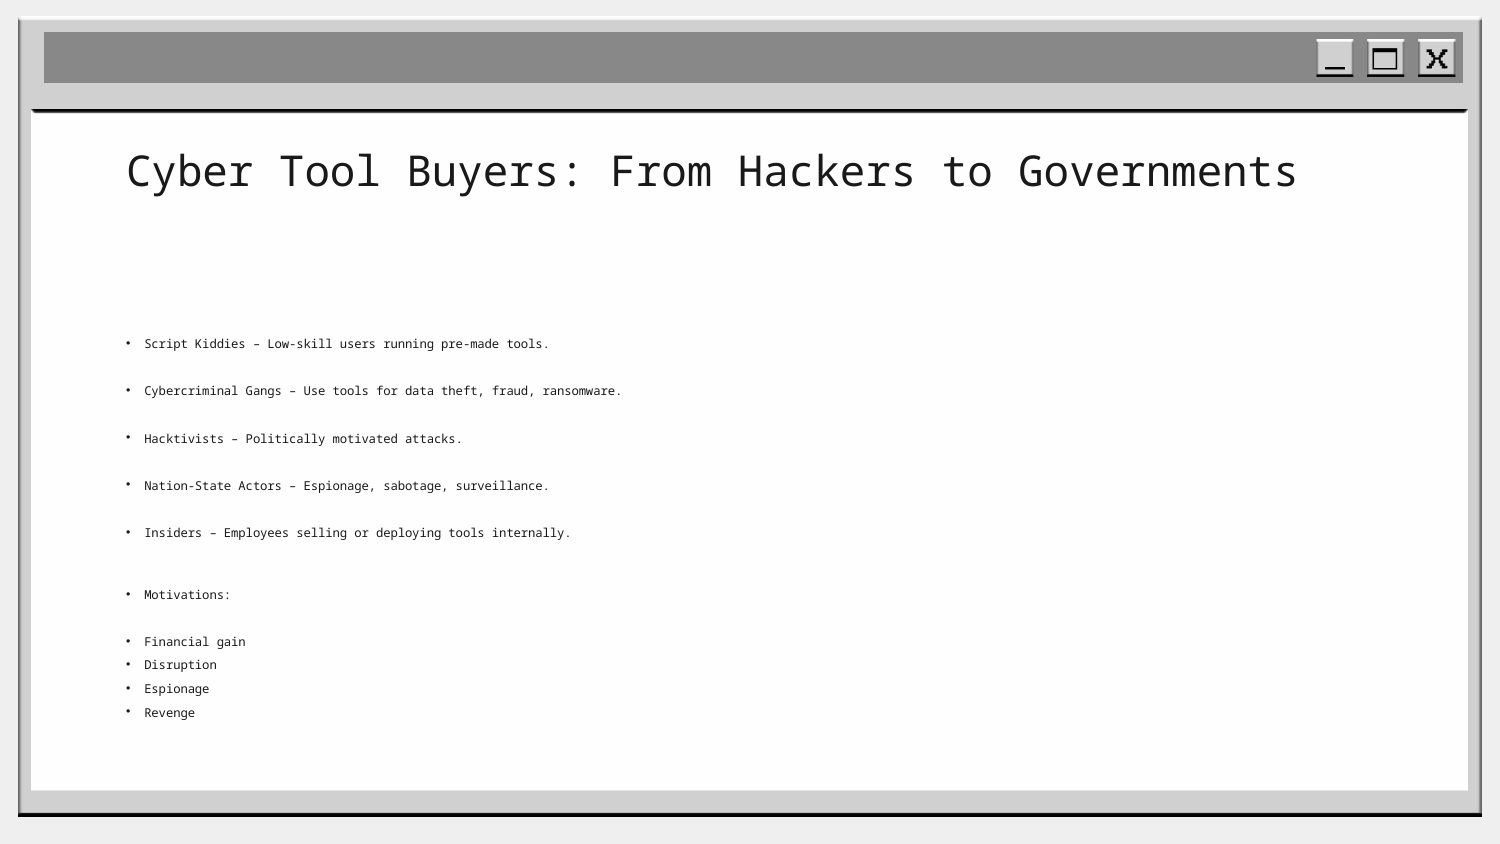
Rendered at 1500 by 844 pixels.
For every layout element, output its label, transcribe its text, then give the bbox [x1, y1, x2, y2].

subtitle Script Kiddies – Low-skill users running pre-made tools. Cybercriminal Gangs – Use tools for data theft, fraud, ransomware. Hacktivists – Politically motivated attacks. Nation-State Actors – Espionage, sabotage, surveillance. Insiders – Employees selling or deploying tools internally. Motivations: Financial gain Disruption Espionage Revenge [110, 321, 1246, 740]
picture [13, 12, 1486, 821]
title Cyber Tool Buyers: From Hackers to Governments [110, 129, 1402, 244]
